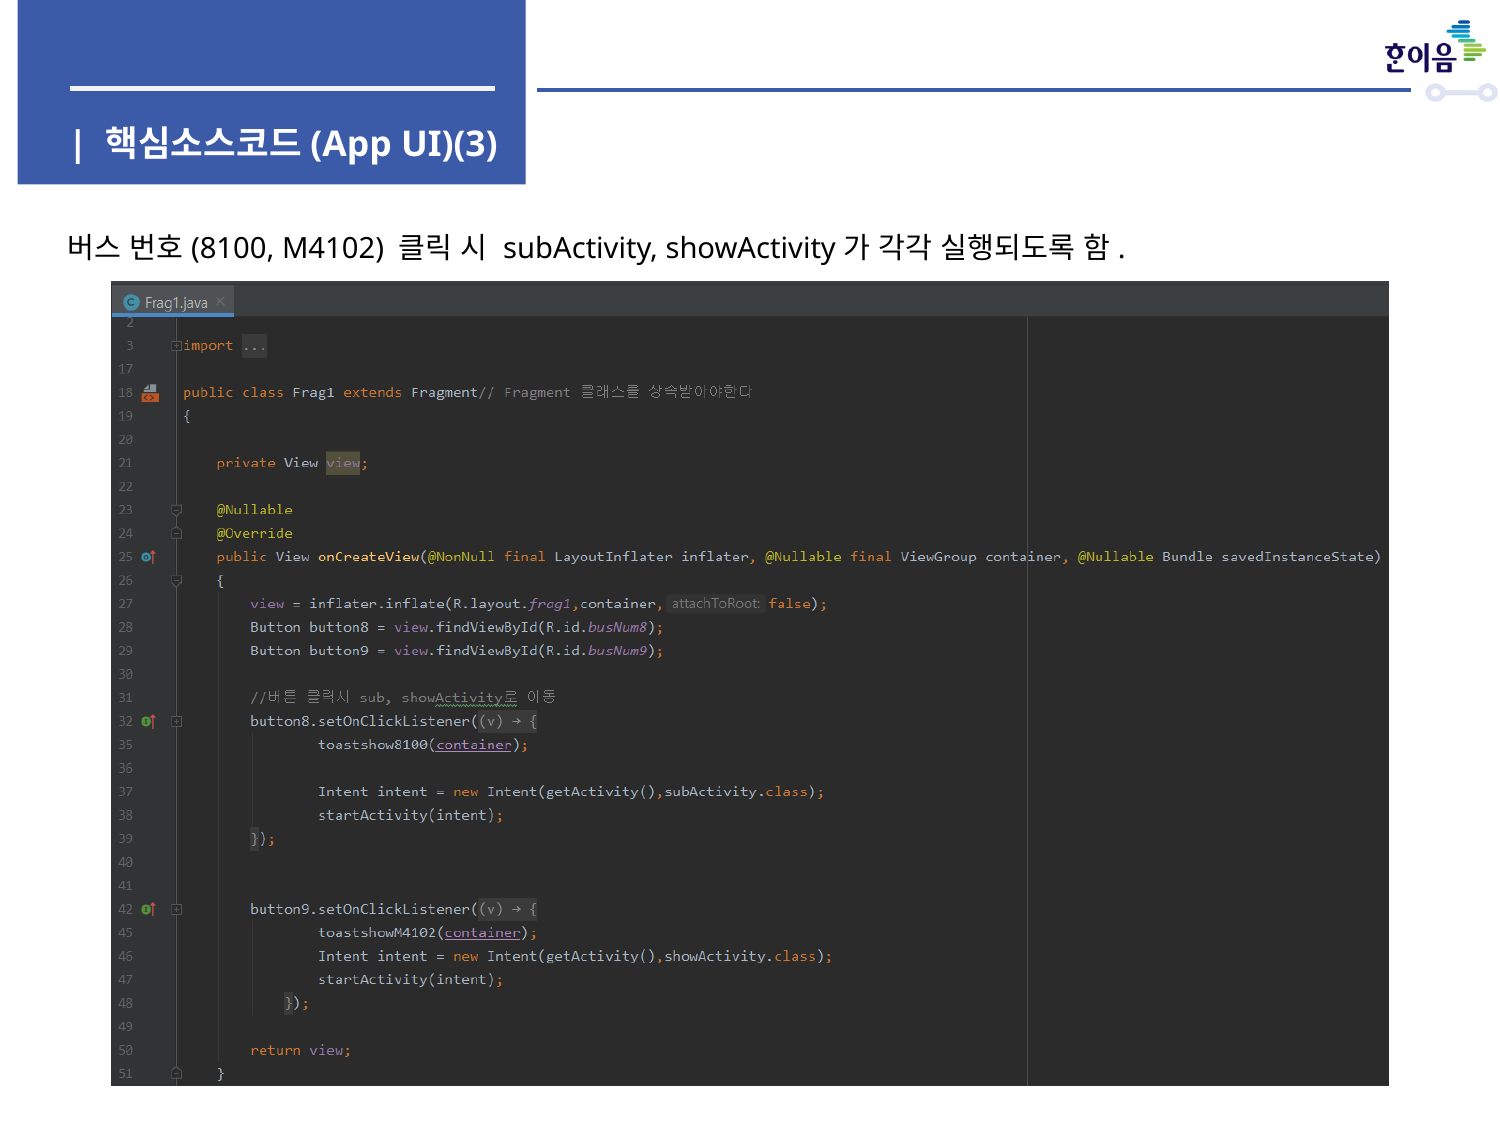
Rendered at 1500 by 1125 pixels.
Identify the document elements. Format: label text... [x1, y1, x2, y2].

text_box | 핵심소스코드(App UI)(3) [53, 113, 675, 169]
picture [111, 281, 1389, 1086]
text_box [17, 0, 527, 185]
picture [1376, 12, 1498, 105]
text_box 버스 번호(8100, M4102) 클릭 시 subActivity, showActivity가 각각 실행되도록 함. [53, 221, 1347, 272]
